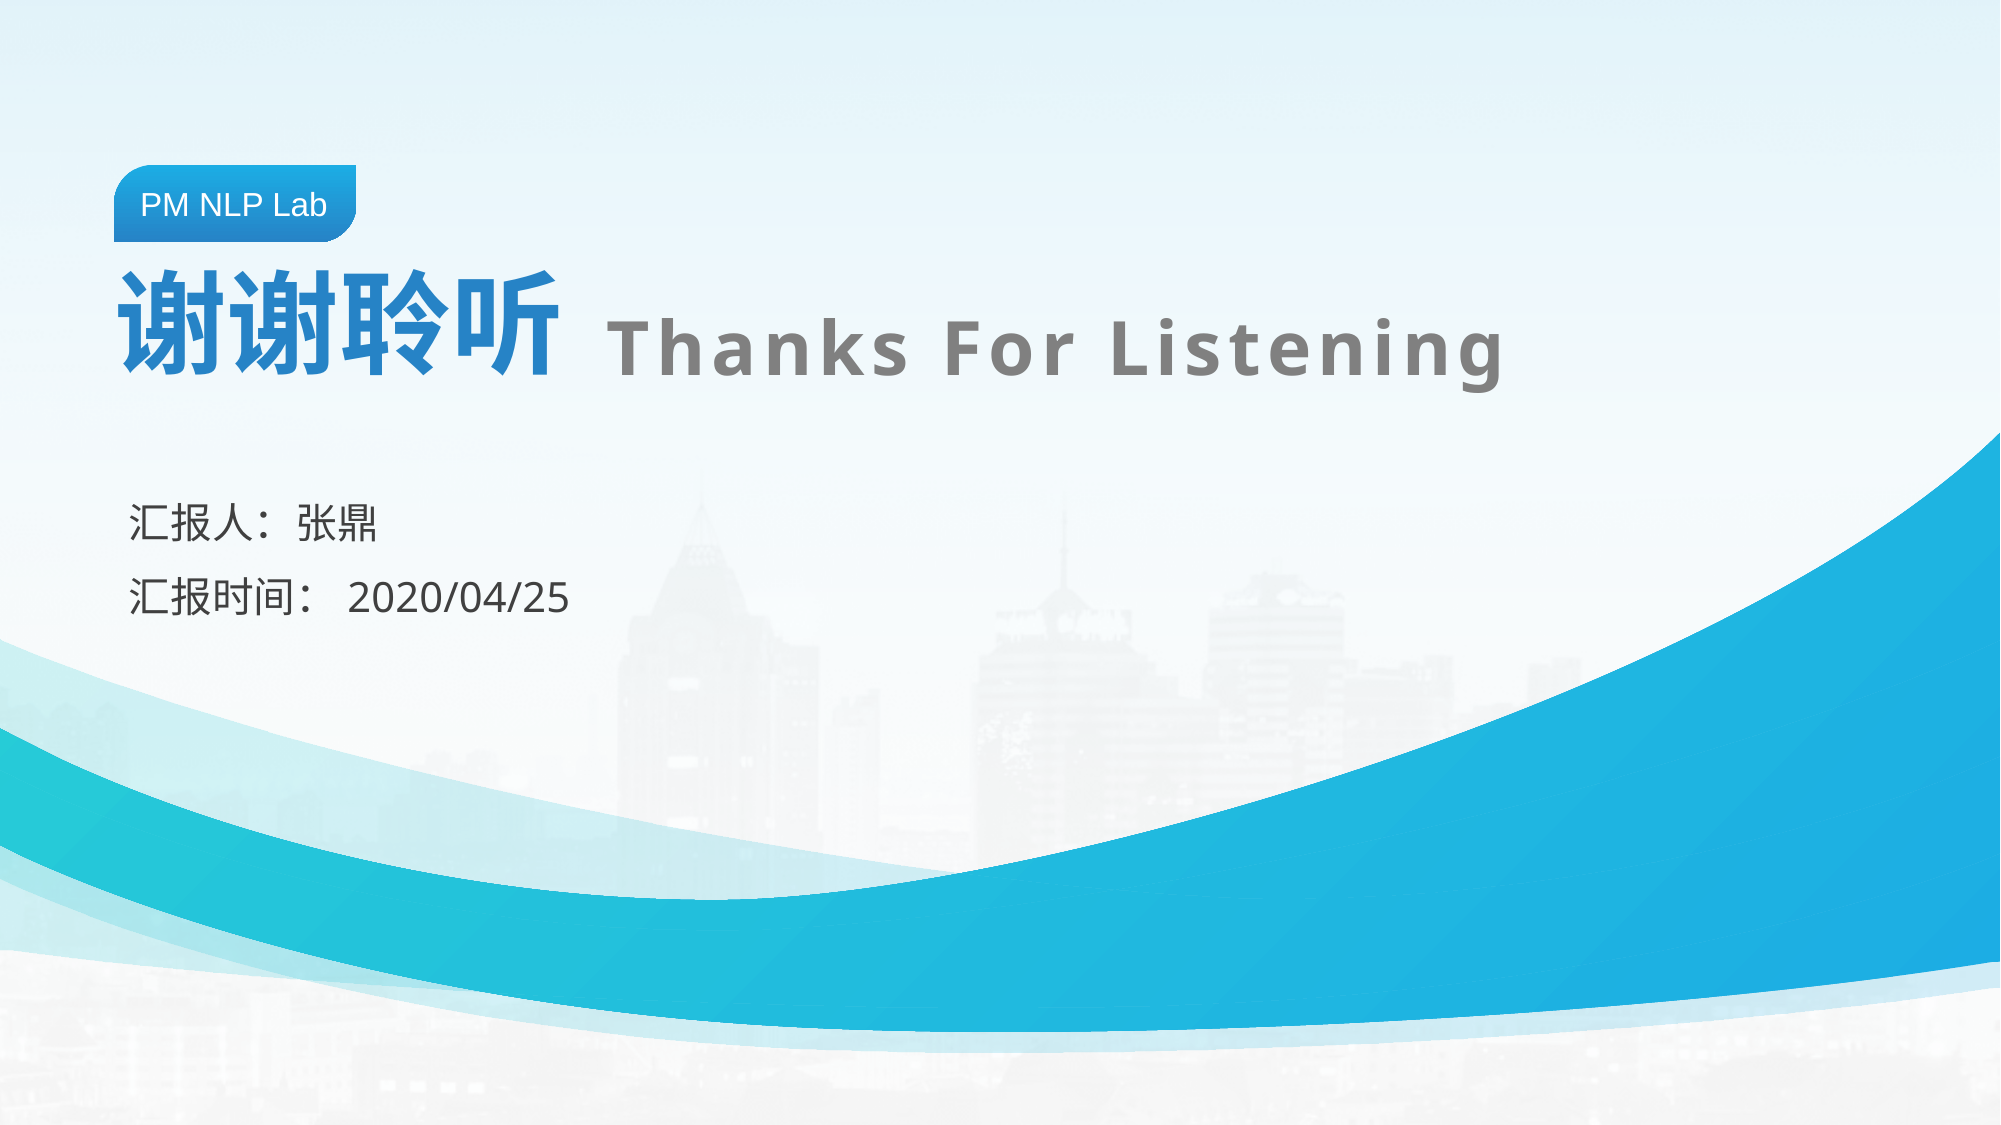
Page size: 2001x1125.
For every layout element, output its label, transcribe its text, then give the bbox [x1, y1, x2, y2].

list 汇报时间：2020/04/25 [114, 569, 589, 630]
text_box Thanks For Listening [592, 292, 1521, 398]
list 汇报人：张鼎 [114, 495, 397, 556]
list 谢谢聆听 [99, 261, 585, 399]
